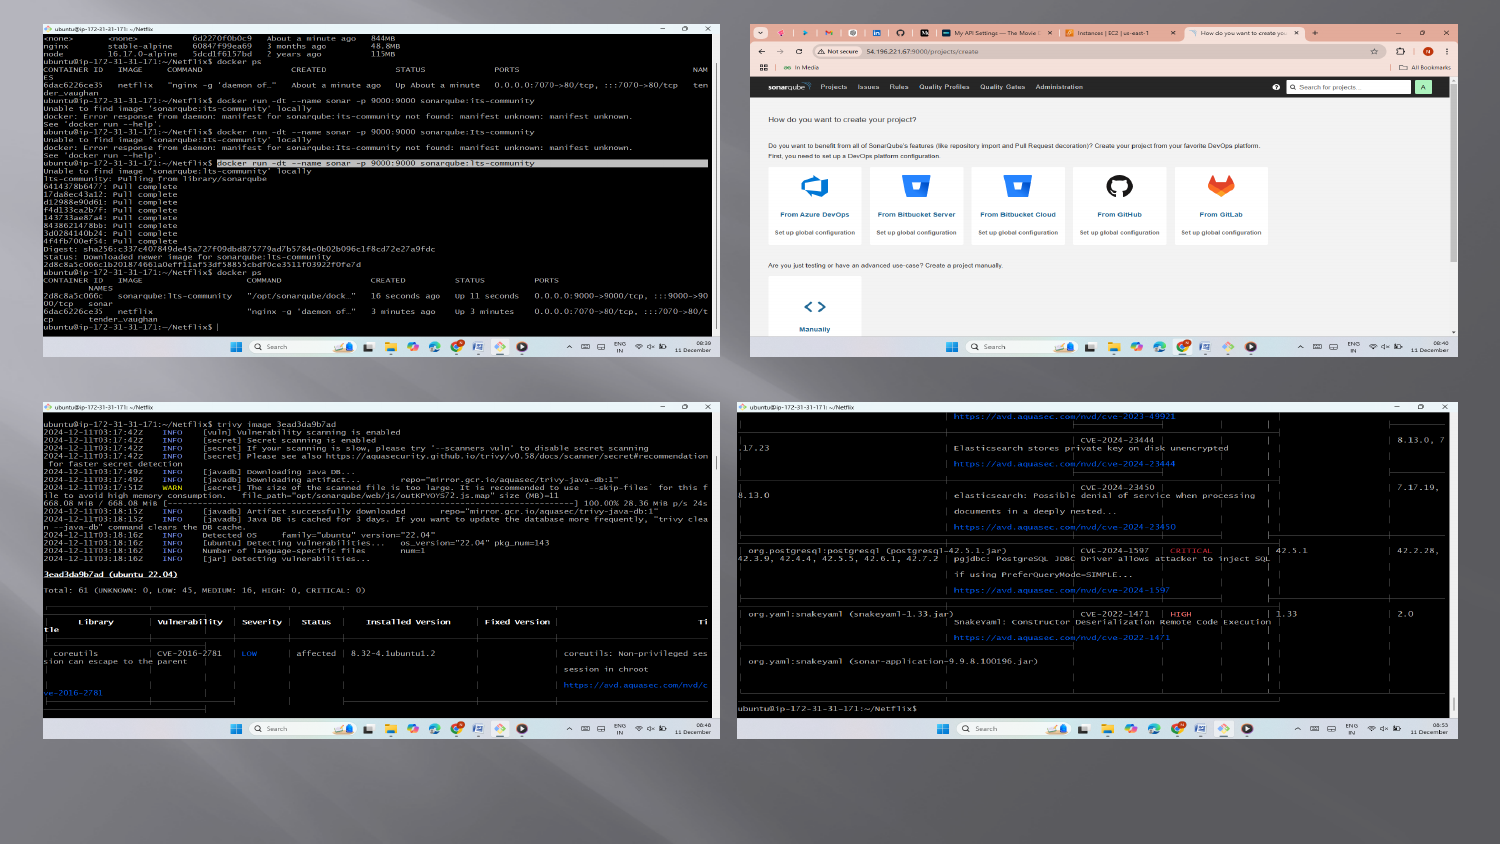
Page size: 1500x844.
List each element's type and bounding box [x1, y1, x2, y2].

picture [42, 402, 720, 739]
picture [736, 402, 1458, 739]
picture [749, 24, 1458, 357]
picture [42, 24, 720, 357]
